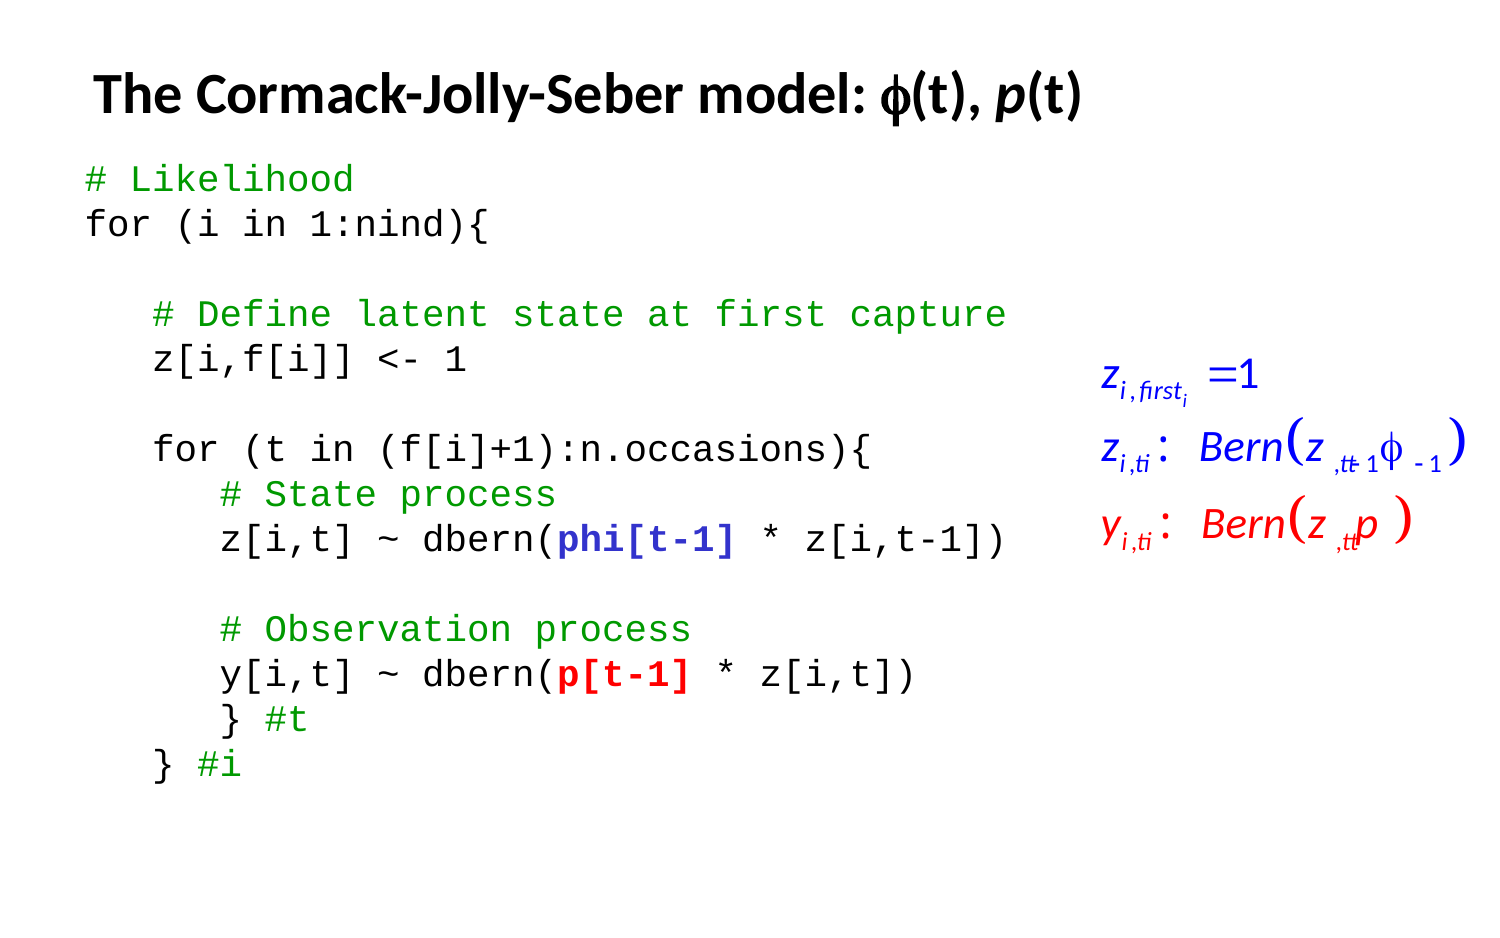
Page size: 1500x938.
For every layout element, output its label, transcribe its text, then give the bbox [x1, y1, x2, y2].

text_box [1093, 489, 1417, 566]
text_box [1093, 342, 1266, 411]
text_box # Likelihood for (i in 1:nind){ # Define latent state at first capture z[i,f[i]] <- 1 for (t in (f[i]+1):n.occasions){ # State process z[i,t] ~ dbern(phi[t-1] * z[i,t-1]) # Observation process y[i,t] ~ dbern(p[t-1] * z[i,t]) } #t } #i [69, 147, 1045, 852]
text_box The Cormack-Jolly-Seber model: (t), p(t) [78, 47, 1099, 133]
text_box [1093, 412, 1473, 488]
